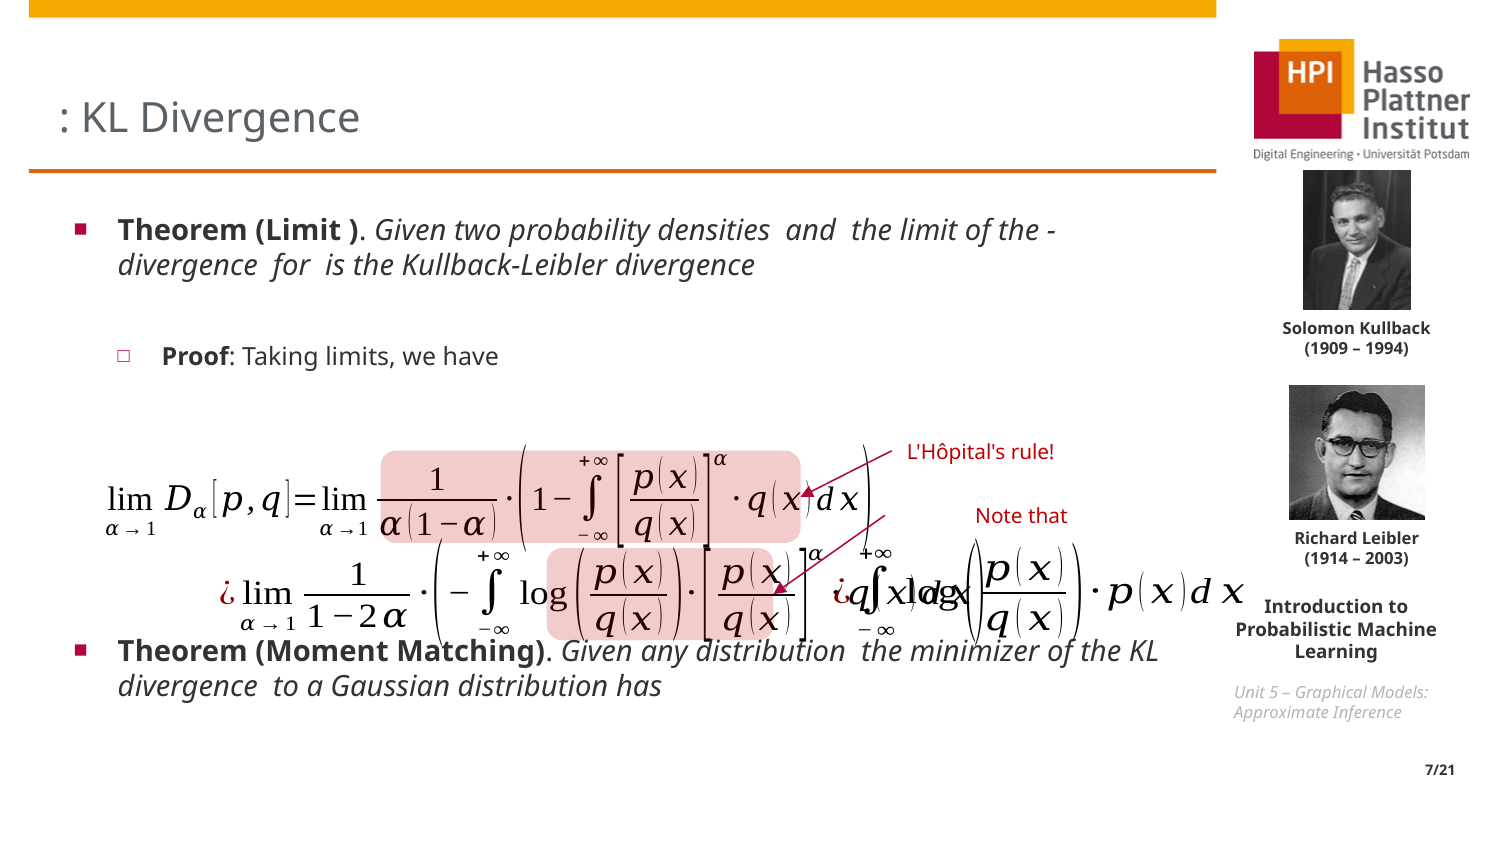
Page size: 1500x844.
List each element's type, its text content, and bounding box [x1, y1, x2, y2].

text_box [800, 450, 893, 498]
text_box Richard Leibler (1914 – 2003) [1271, 519, 1443, 576]
picture [1254, 39, 1470, 161]
text_box Solomon Kullback (1909 – 1994) [1271, 309, 1443, 366]
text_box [773, 515, 886, 595]
text_box L'Hôpital's rule! [891, 426, 1070, 476]
picture [1303, 169, 1411, 311]
text_box [378, 448, 803, 546]
picture [1289, 384, 1425, 520]
text_box [544, 545, 776, 643]
